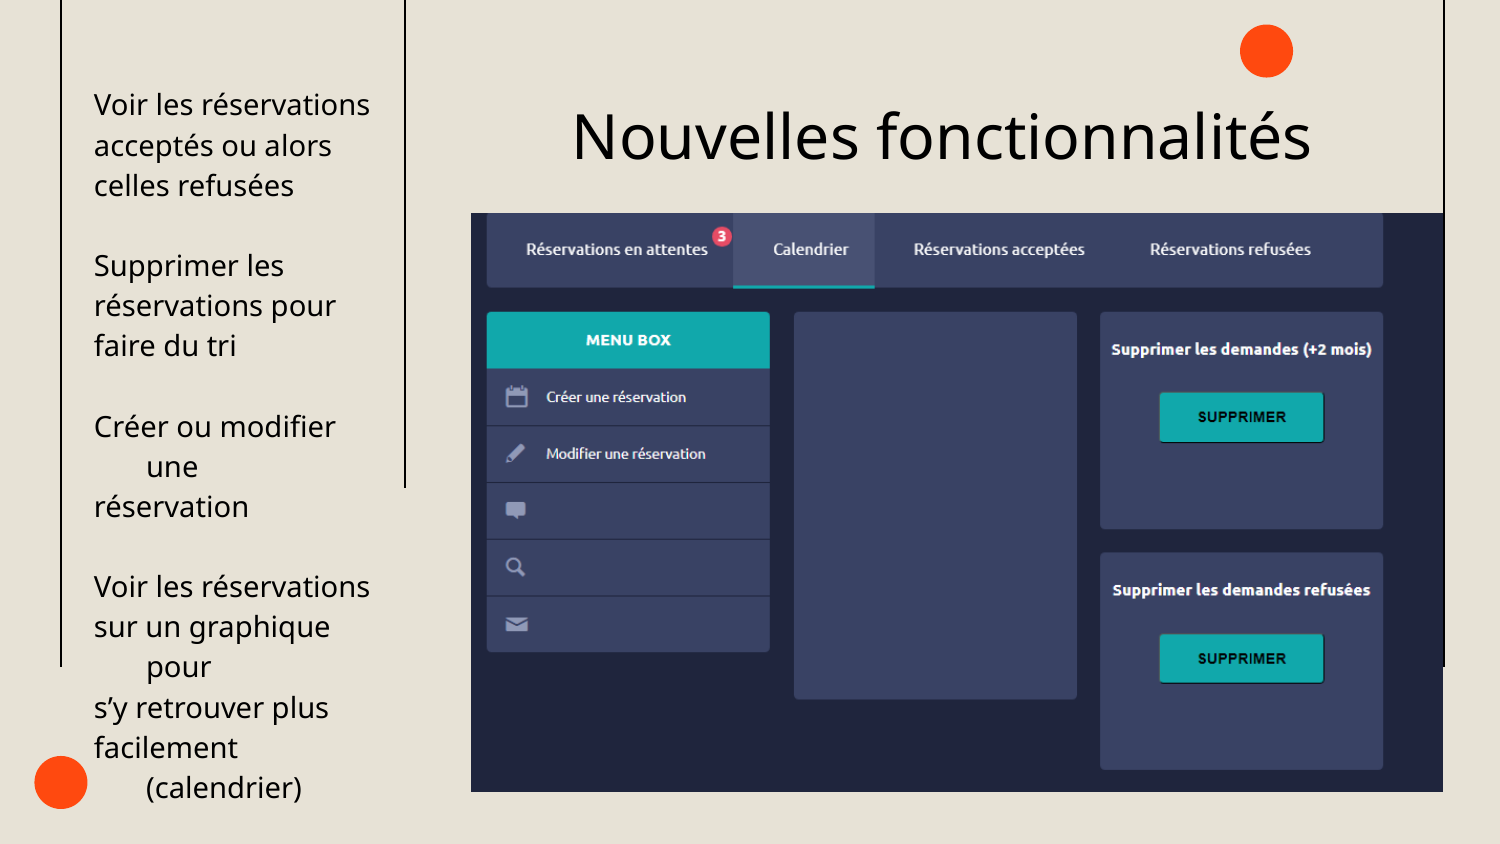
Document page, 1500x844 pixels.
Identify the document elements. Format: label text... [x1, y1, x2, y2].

picture [470, 213, 1444, 792]
subtitle Voir les réservations acceptés ou alors celles refusées Supprimer les réservations pour faire du tri Créer ou modifier une réservation Voir les réservations sur un graphique pour s’y retrouver plus facilement (calendrier) [56, 66, 408, 662]
title Nouvelles fonctionnalités [408, 82, 1500, 177]
